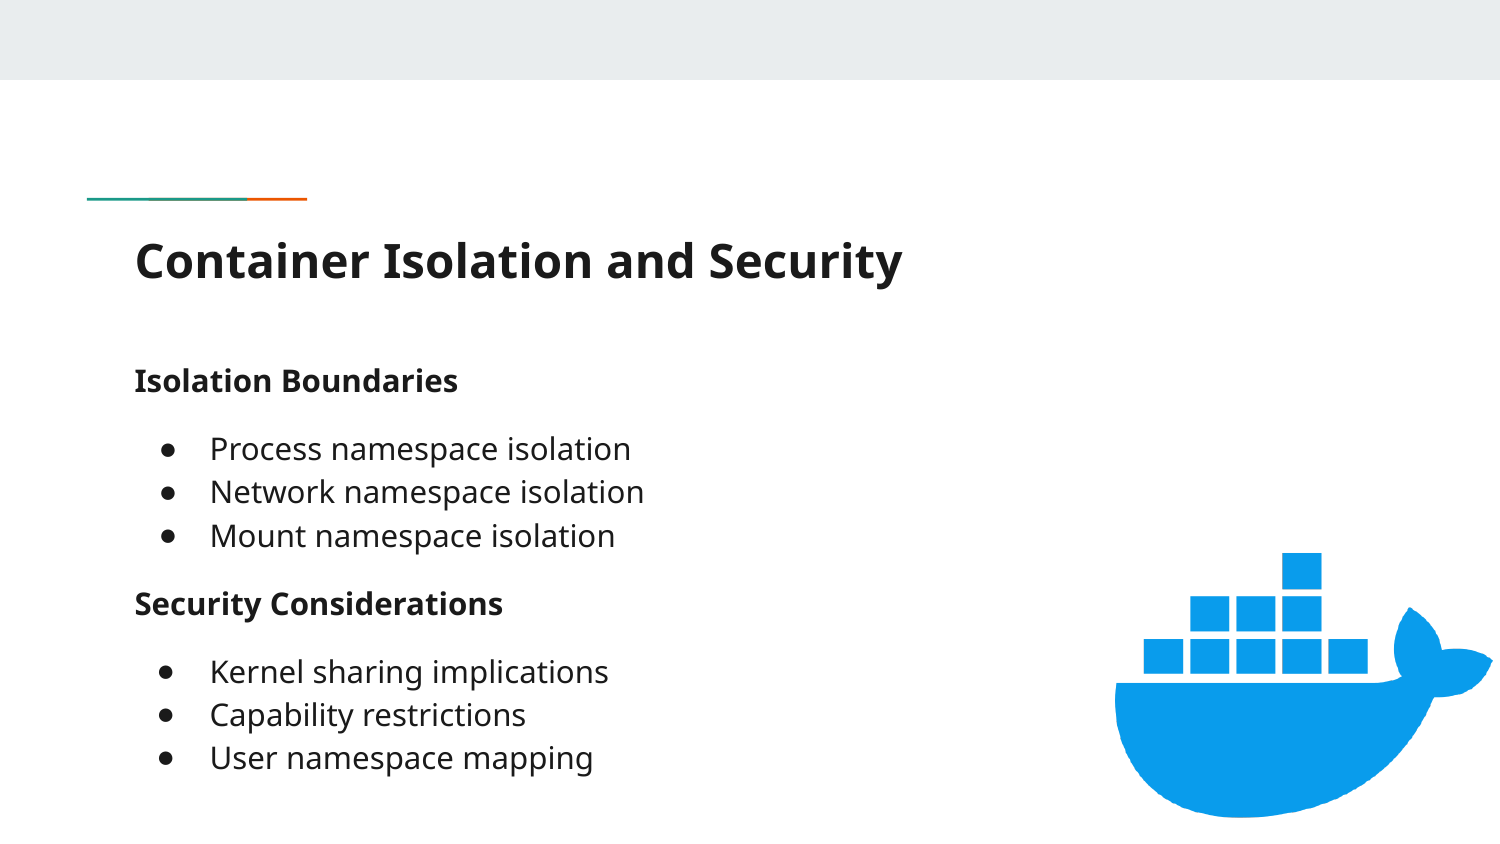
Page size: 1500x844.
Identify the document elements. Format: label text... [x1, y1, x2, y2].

title Container Isolation and Security [119, 216, 1381, 305]
picture [1093, 474, 1500, 844]
list Isolation Boundaries Process namespace isolation Network namespace isolation Mount namespace isolation Security Considerations Kernel sharing implications Capability restrictions User namespace mapping [119, 341, 1381, 832]
